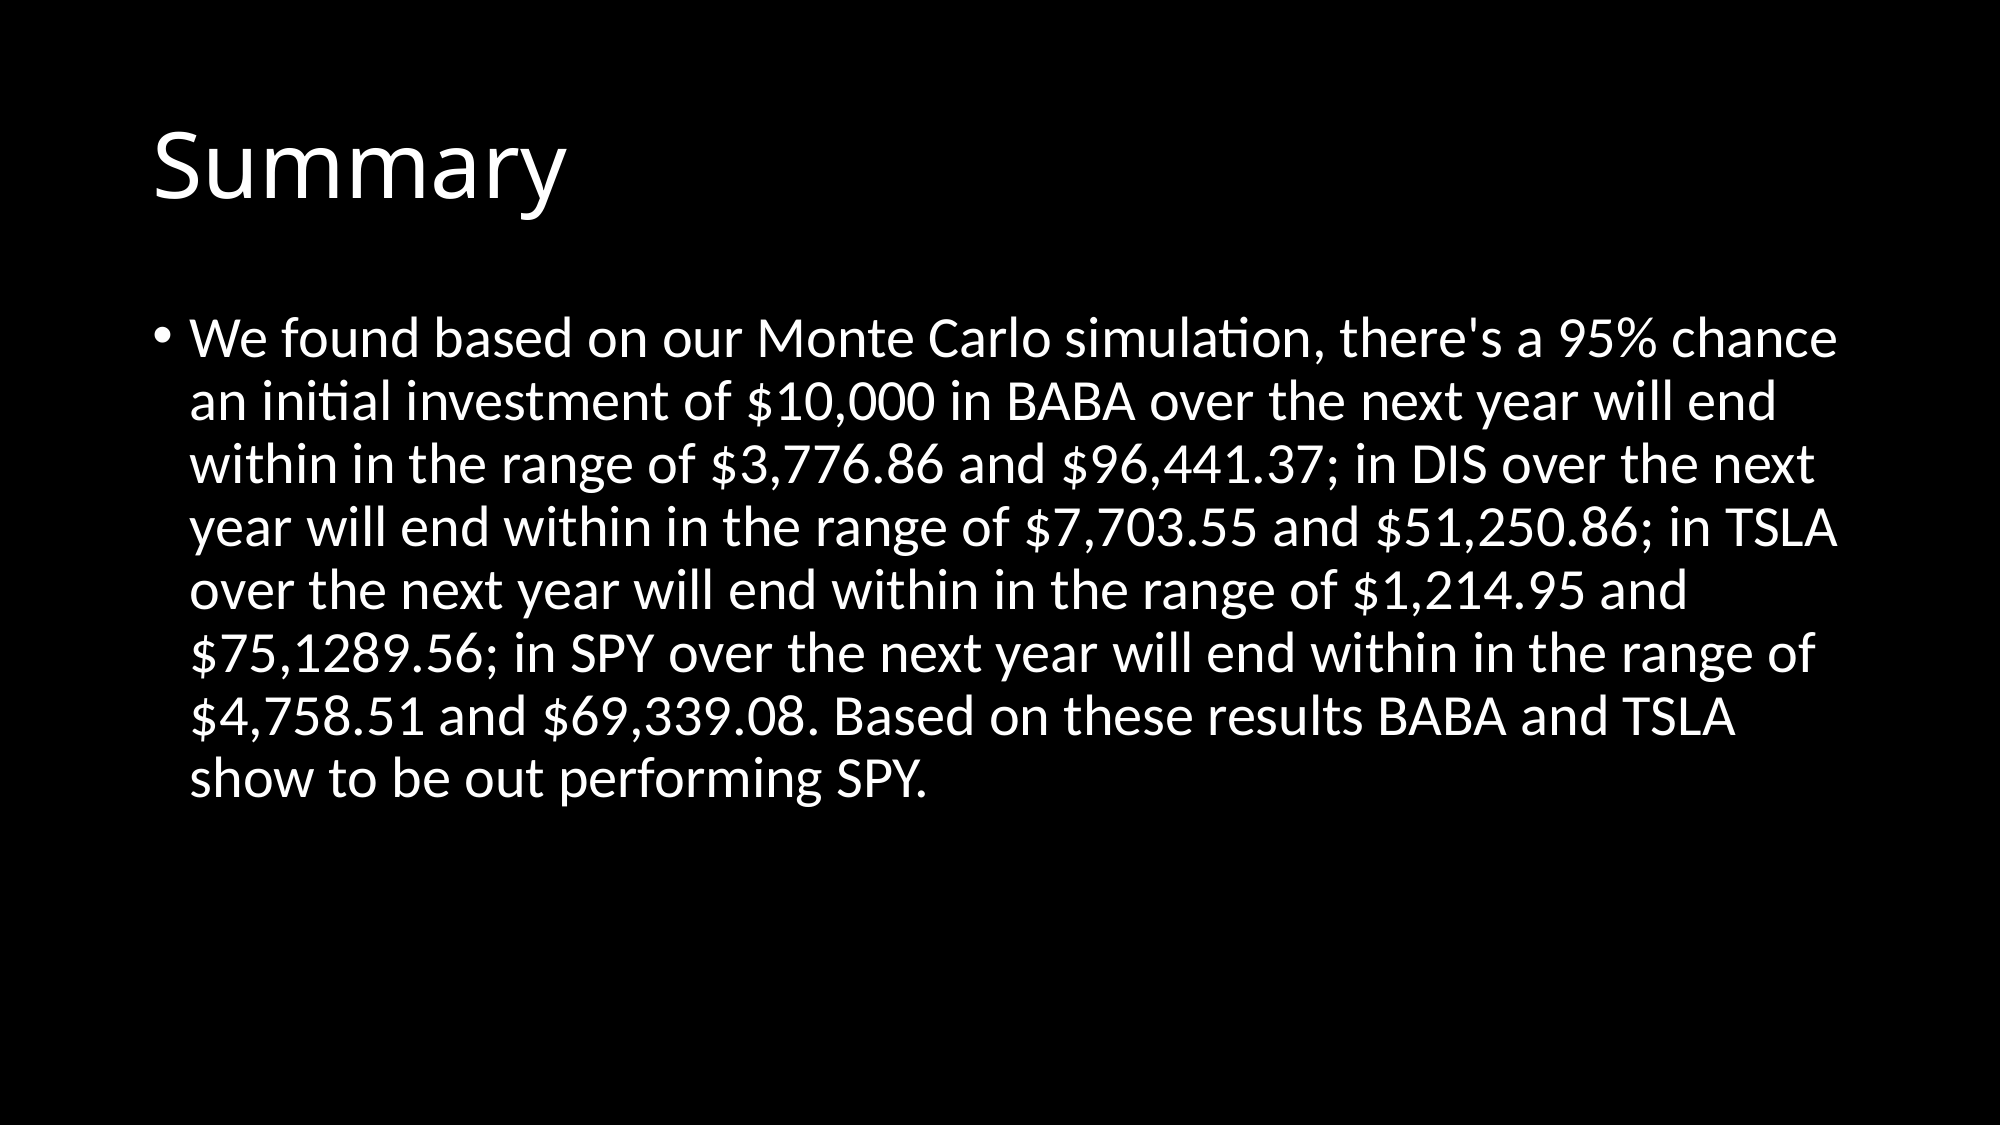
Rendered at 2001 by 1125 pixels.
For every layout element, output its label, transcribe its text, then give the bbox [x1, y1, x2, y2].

title Summary [137, 59, 1863, 278]
list We found based on our Monte Carlo simulation, there's a 95% chance an initial investment of $10,000 in BABA over the next year will end within in the range of $3,776.86 and $96,441.37; in DIS over the next year will end within in the range of $7,703.55 and $51,250.86; in TSLA over the next year will end within in the range of $1,214.95 and $75,1289.56; in SPY over the next year will end within in the range of $4,758.51 and $69,339.08. Based on these results BABA and TSLA show to be out performing SPY. [137, 299, 1863, 1014]
